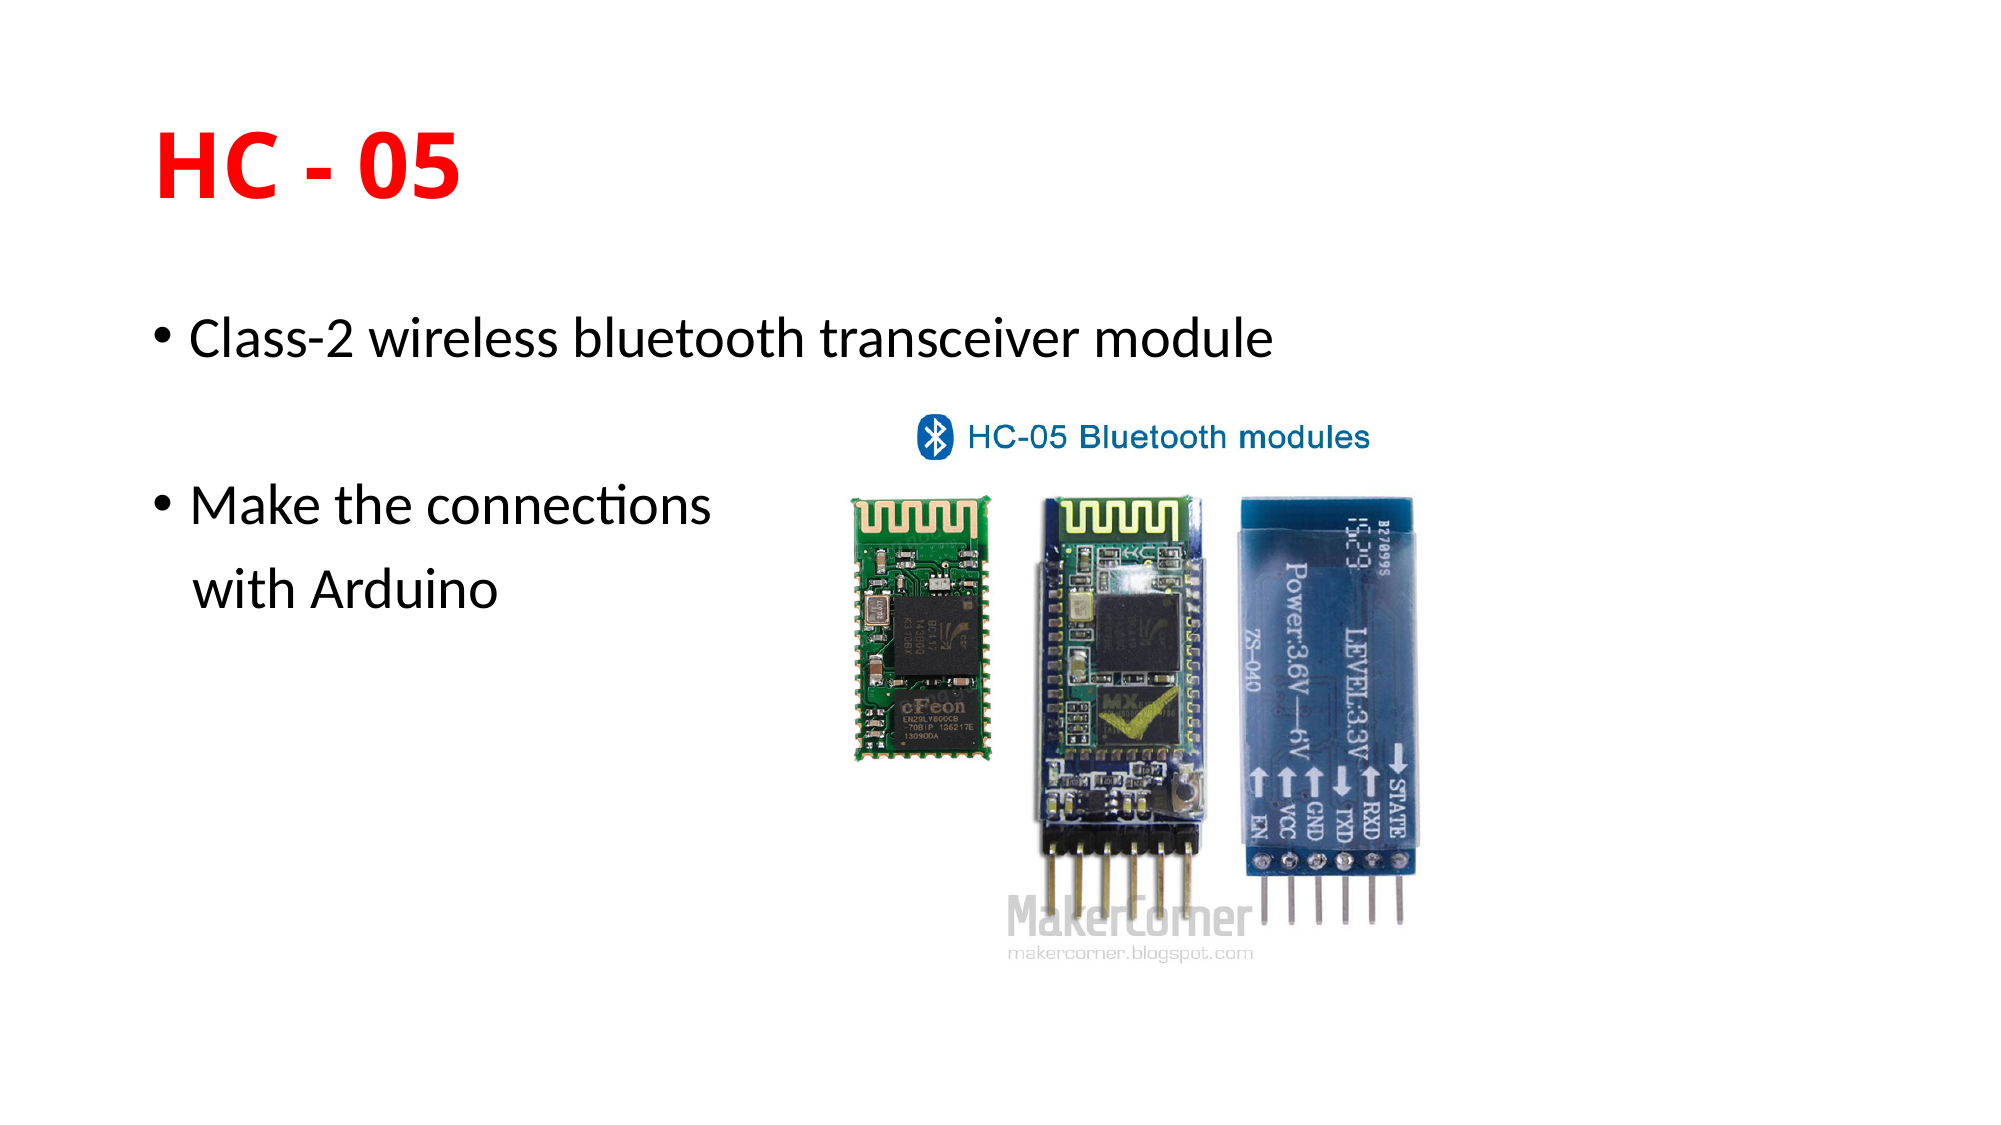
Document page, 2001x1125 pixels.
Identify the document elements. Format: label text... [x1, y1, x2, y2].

picture [725, 396, 1549, 984]
list Class-2 wireless bluetooth transceiver module Make the connections with Arduino [137, 299, 1863, 1014]
title HC - 05 [137, 59, 1863, 278]
